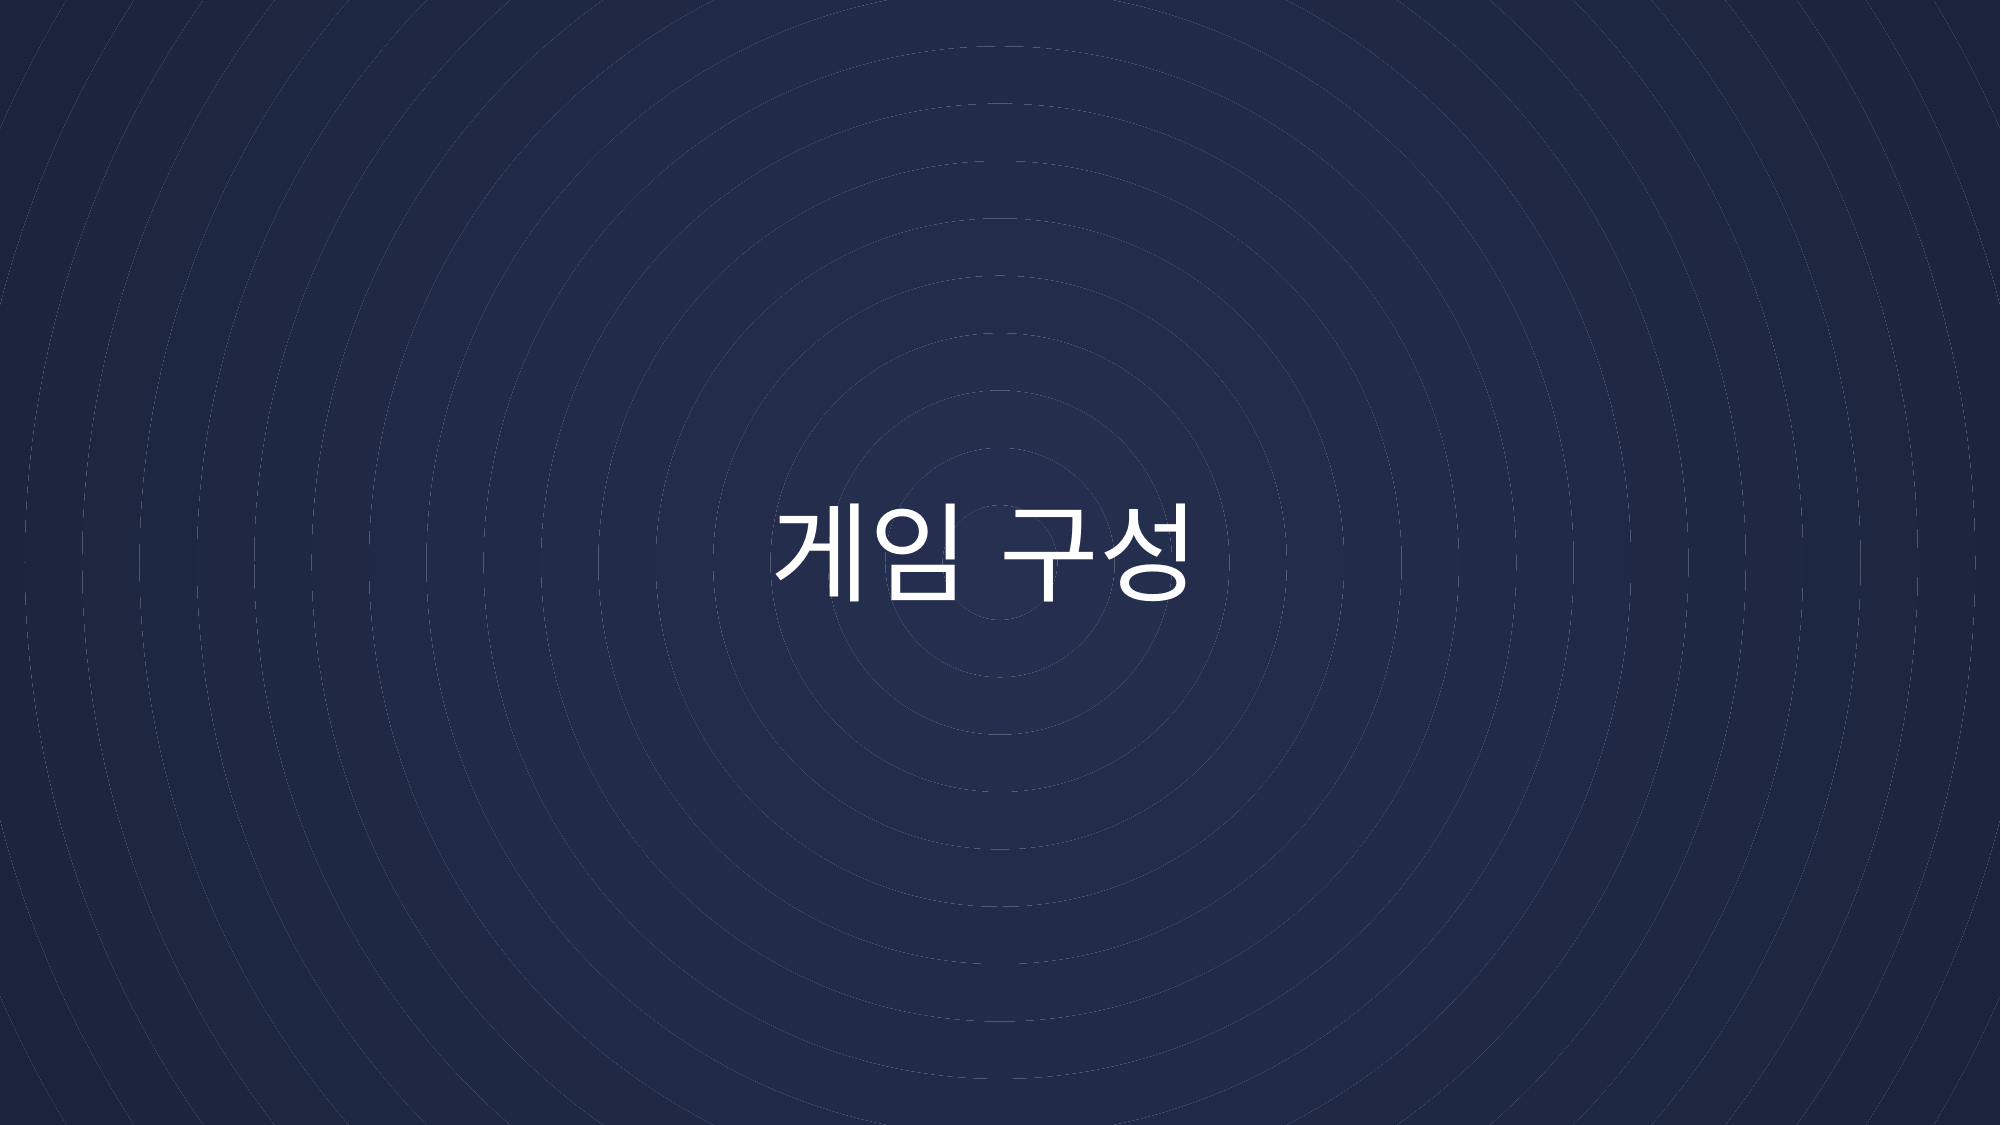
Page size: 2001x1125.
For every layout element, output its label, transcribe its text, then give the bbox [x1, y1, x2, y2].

title 게임 구성 [249, 187, 1750, 625]
